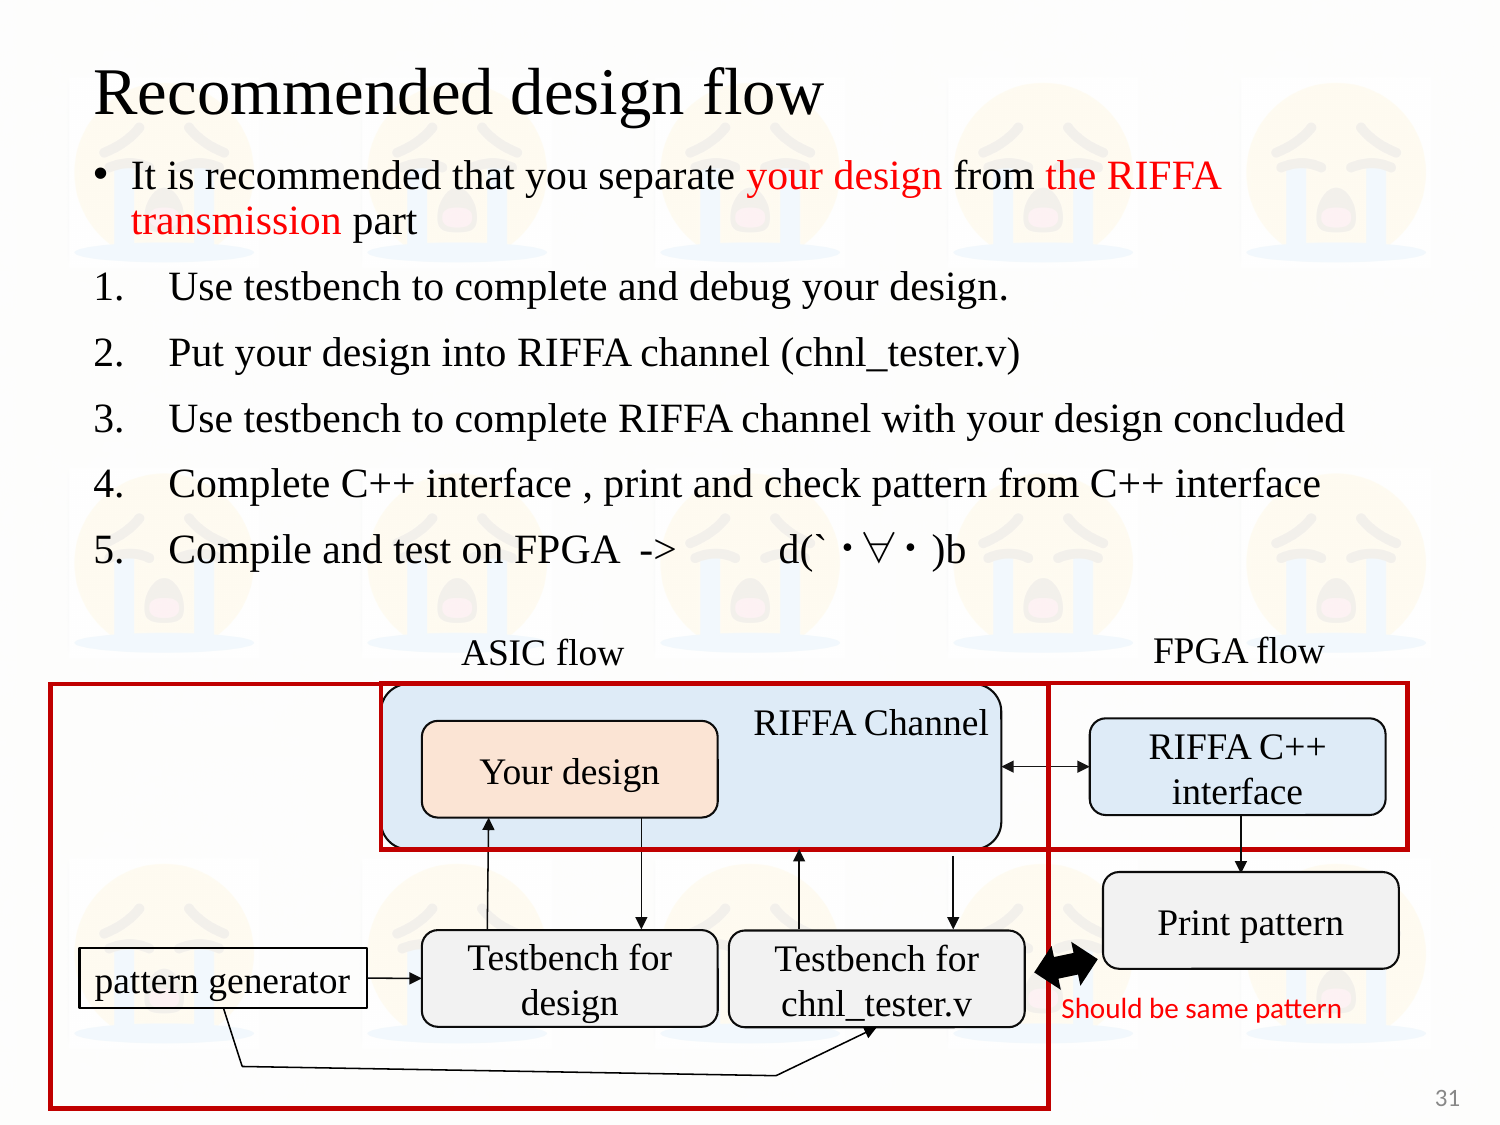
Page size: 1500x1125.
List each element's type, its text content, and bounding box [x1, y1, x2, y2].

text_box FPGA flow [1138, 618, 1342, 679]
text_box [223, 1008, 243, 1067]
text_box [775, 1026, 877, 1076]
title Recommended design flow [78, 27, 1433, 158]
text_box [50, 683, 1049, 1109]
text_box Print pattern [1102, 872, 1399, 969]
text_box ASIC flow [445, 620, 642, 681]
slide_number 31 [1138, 1066, 1476, 1125]
text_box [380, 683, 1408, 850]
text_box Testbench for chnl_tester.v [728, 930, 1025, 1028]
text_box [241, 1066, 777, 1076]
text_box [1035, 943, 1097, 981]
list It is recommended that you separate your design from the RIFFA transmission part Use testbench to complete and debug your design. Put your design into RIFFA channel (chnl_tester.v) Use testbench to complete RIFFA channel with your design concluded Complete C++ interface , print and check pattern from C++ interface Compile and test on FPGA -> d(`･∀･)b [78, 158, 1433, 621]
text_box Should be same pattern [1046, 981, 1362, 1032]
